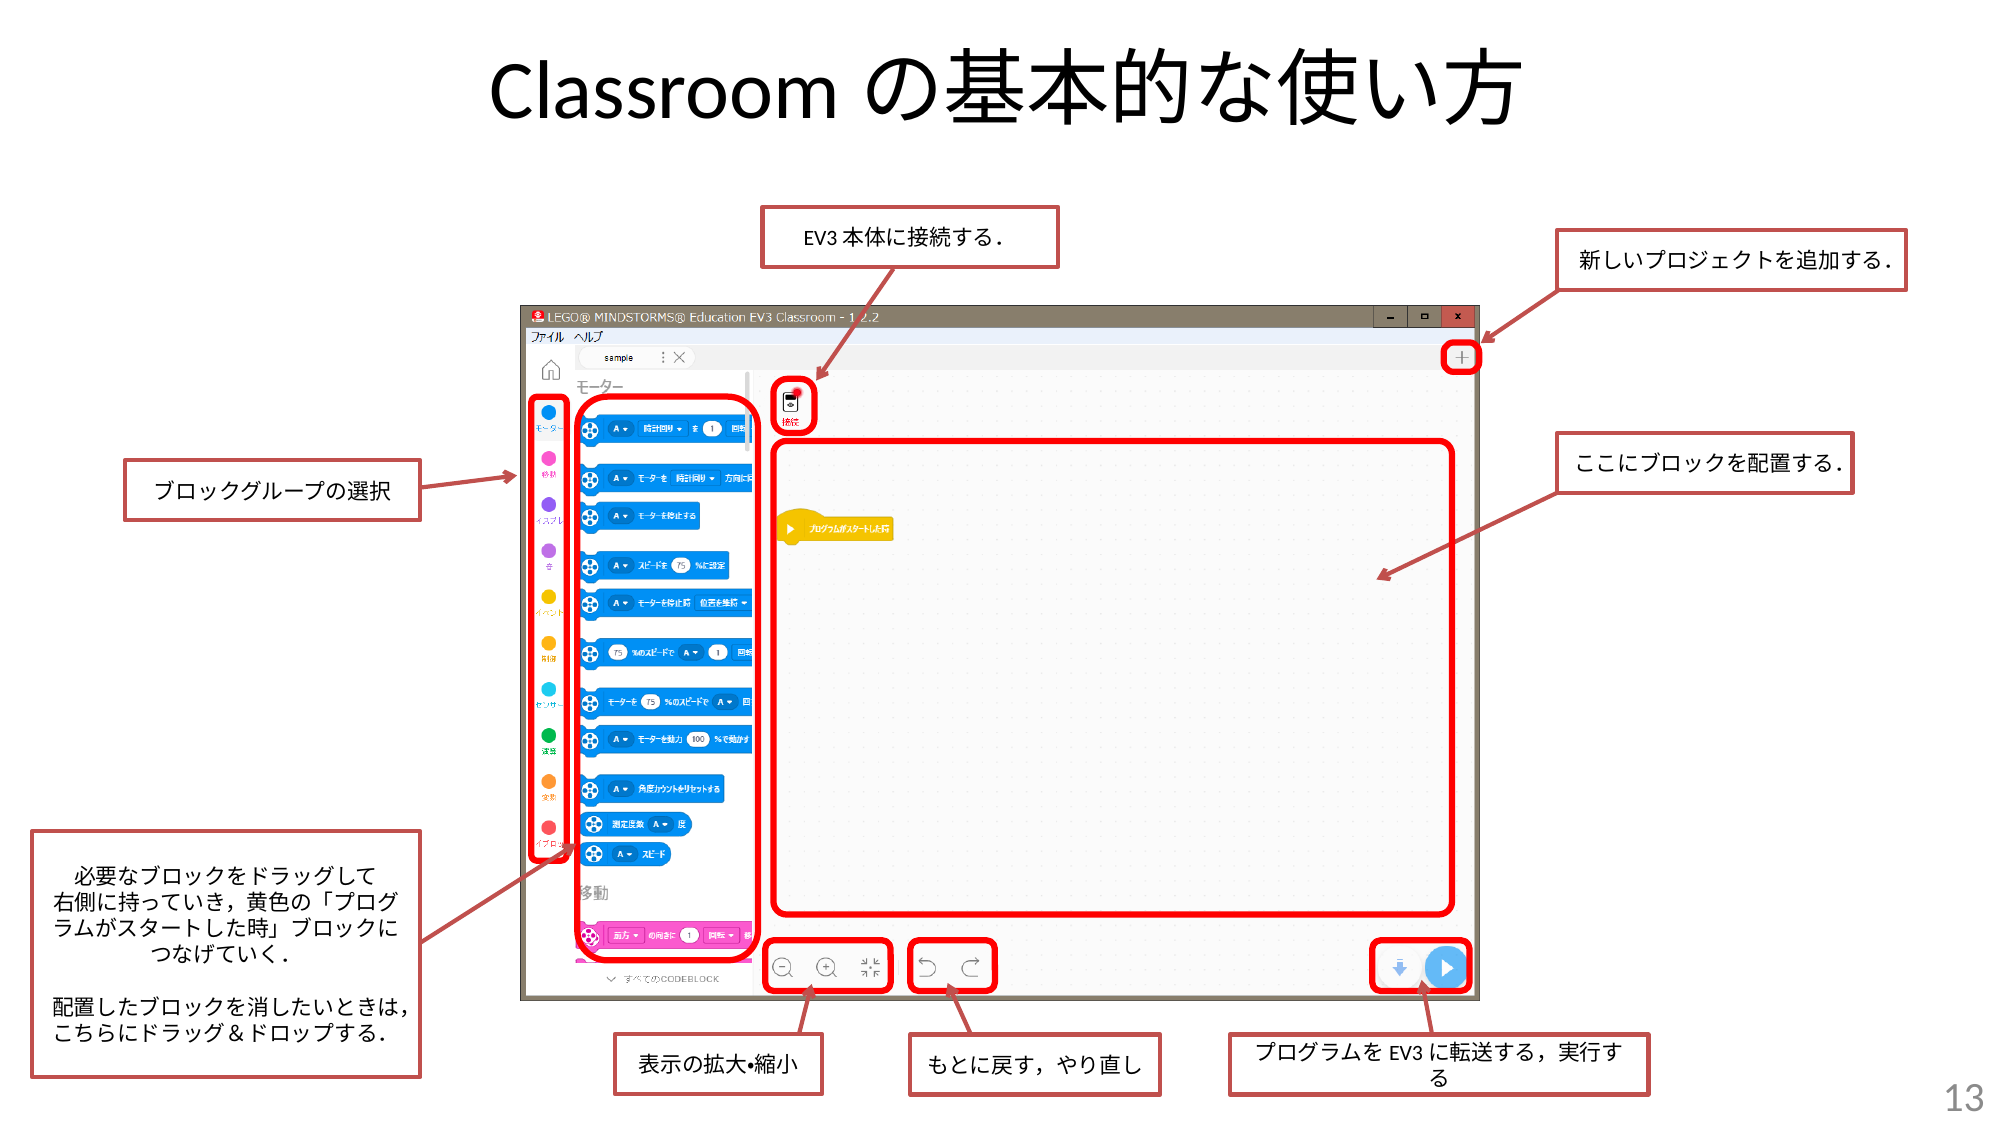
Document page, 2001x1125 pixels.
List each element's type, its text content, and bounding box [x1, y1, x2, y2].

title Classroomの基本的な使い方 [55, 14, 1961, 157]
text_box ブロックグループの選択 [123, 458, 515, 522]
text_box ここにブロックを配置する． [1485, 431, 1855, 530]
text_box EV3本体に接続する． [760, 205, 1060, 304]
text_box 表示の拡大・縮小 [613, 1009, 824, 1096]
picture [520, 305, 1480, 1001]
slide_number 13 [1881, 1065, 2000, 1125]
text_box プログラムをEV3に転送する，実行する [1228, 1009, 1651, 1097]
text_box 新しいプロジェクトを追加する． [1485, 228, 1908, 343]
text_box 必要なブロックをドラッグして 右側に持っていき，黄色の「プログラムがスタートした時」ブロックにつなげていく． 配置したブロックを消したいときは， こちらにドラッグ＆ドロップする． [30, 829, 515, 1079]
text_box もとに戻す，やり直し [908, 1009, 1162, 1097]
